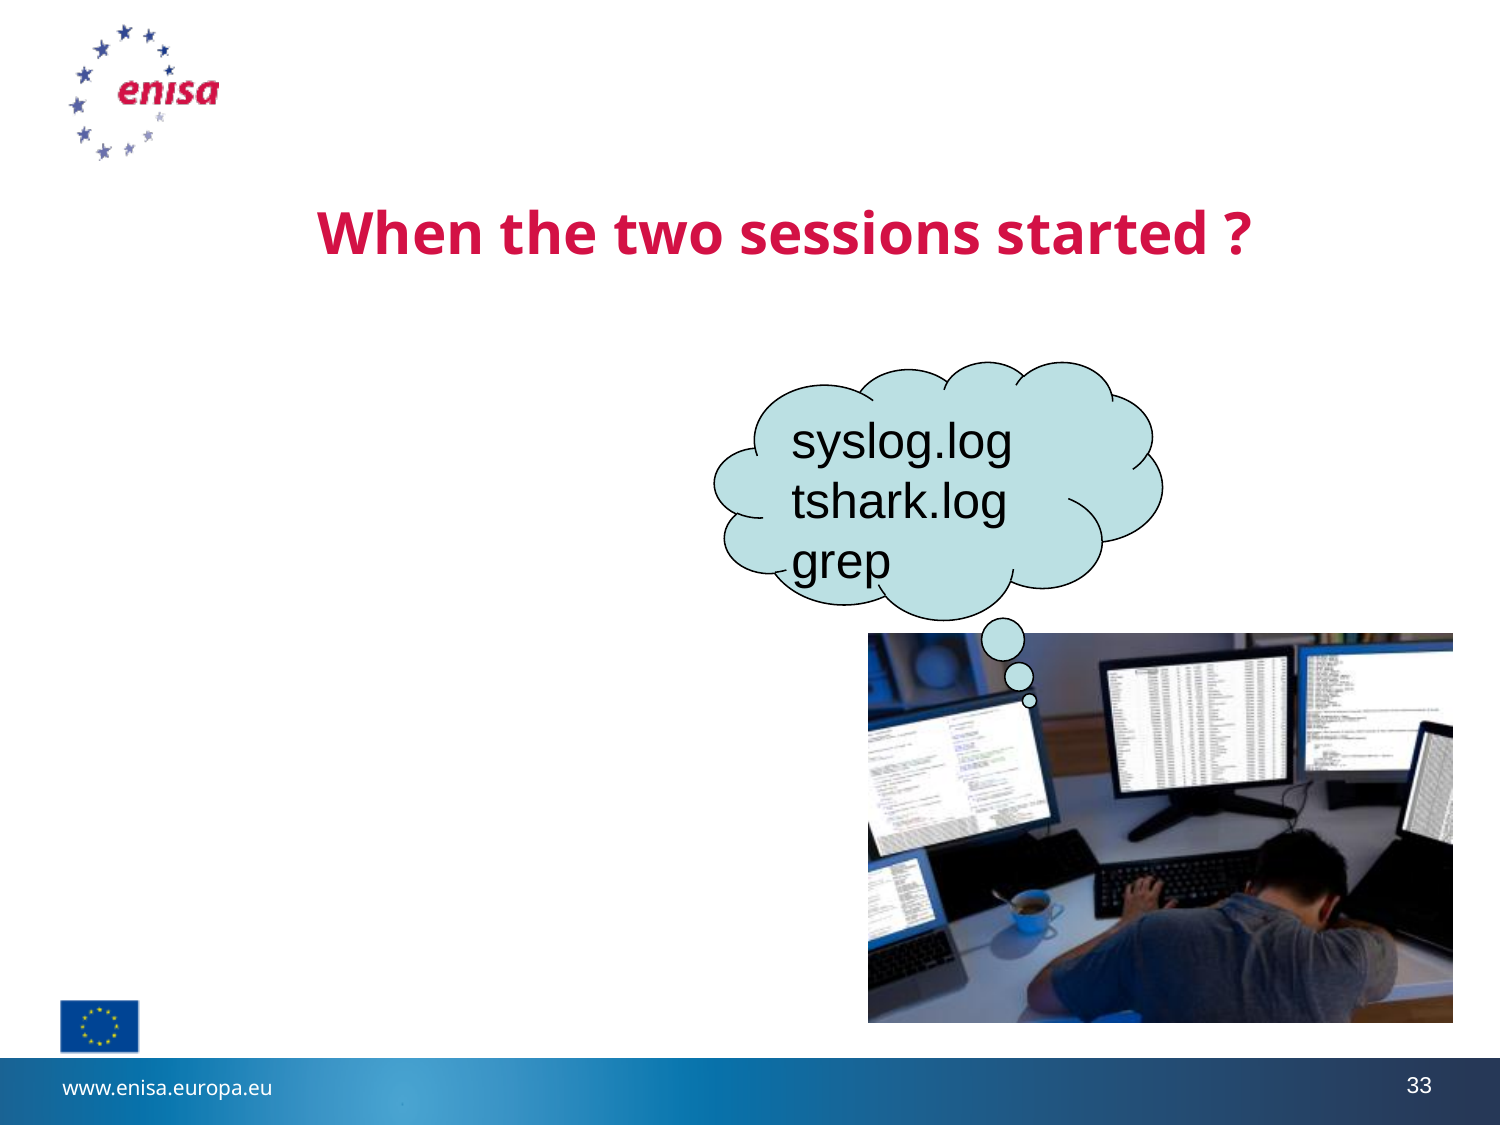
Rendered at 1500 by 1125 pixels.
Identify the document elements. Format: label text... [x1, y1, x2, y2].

picture [715, 1058, 721, 1125]
picture [708, 1058, 713, 1125]
picture [180, 1058, 667, 1125]
picture [68, 23, 219, 161]
picture [59, 999, 140, 1054]
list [867, 633, 1453, 1023]
text_box syslog.log tshark.log grep [983, 618, 1023, 631]
title When the two sessions started ? [135, 174, 1436, 288]
picture [142, 1058, 147, 1125]
picture [0, 1058, 132, 1125]
picture [724, 1058, 1500, 1125]
text_box syslog.log tshark.log grep [714, 362, 1163, 621]
picture [134, 1058, 140, 1125]
